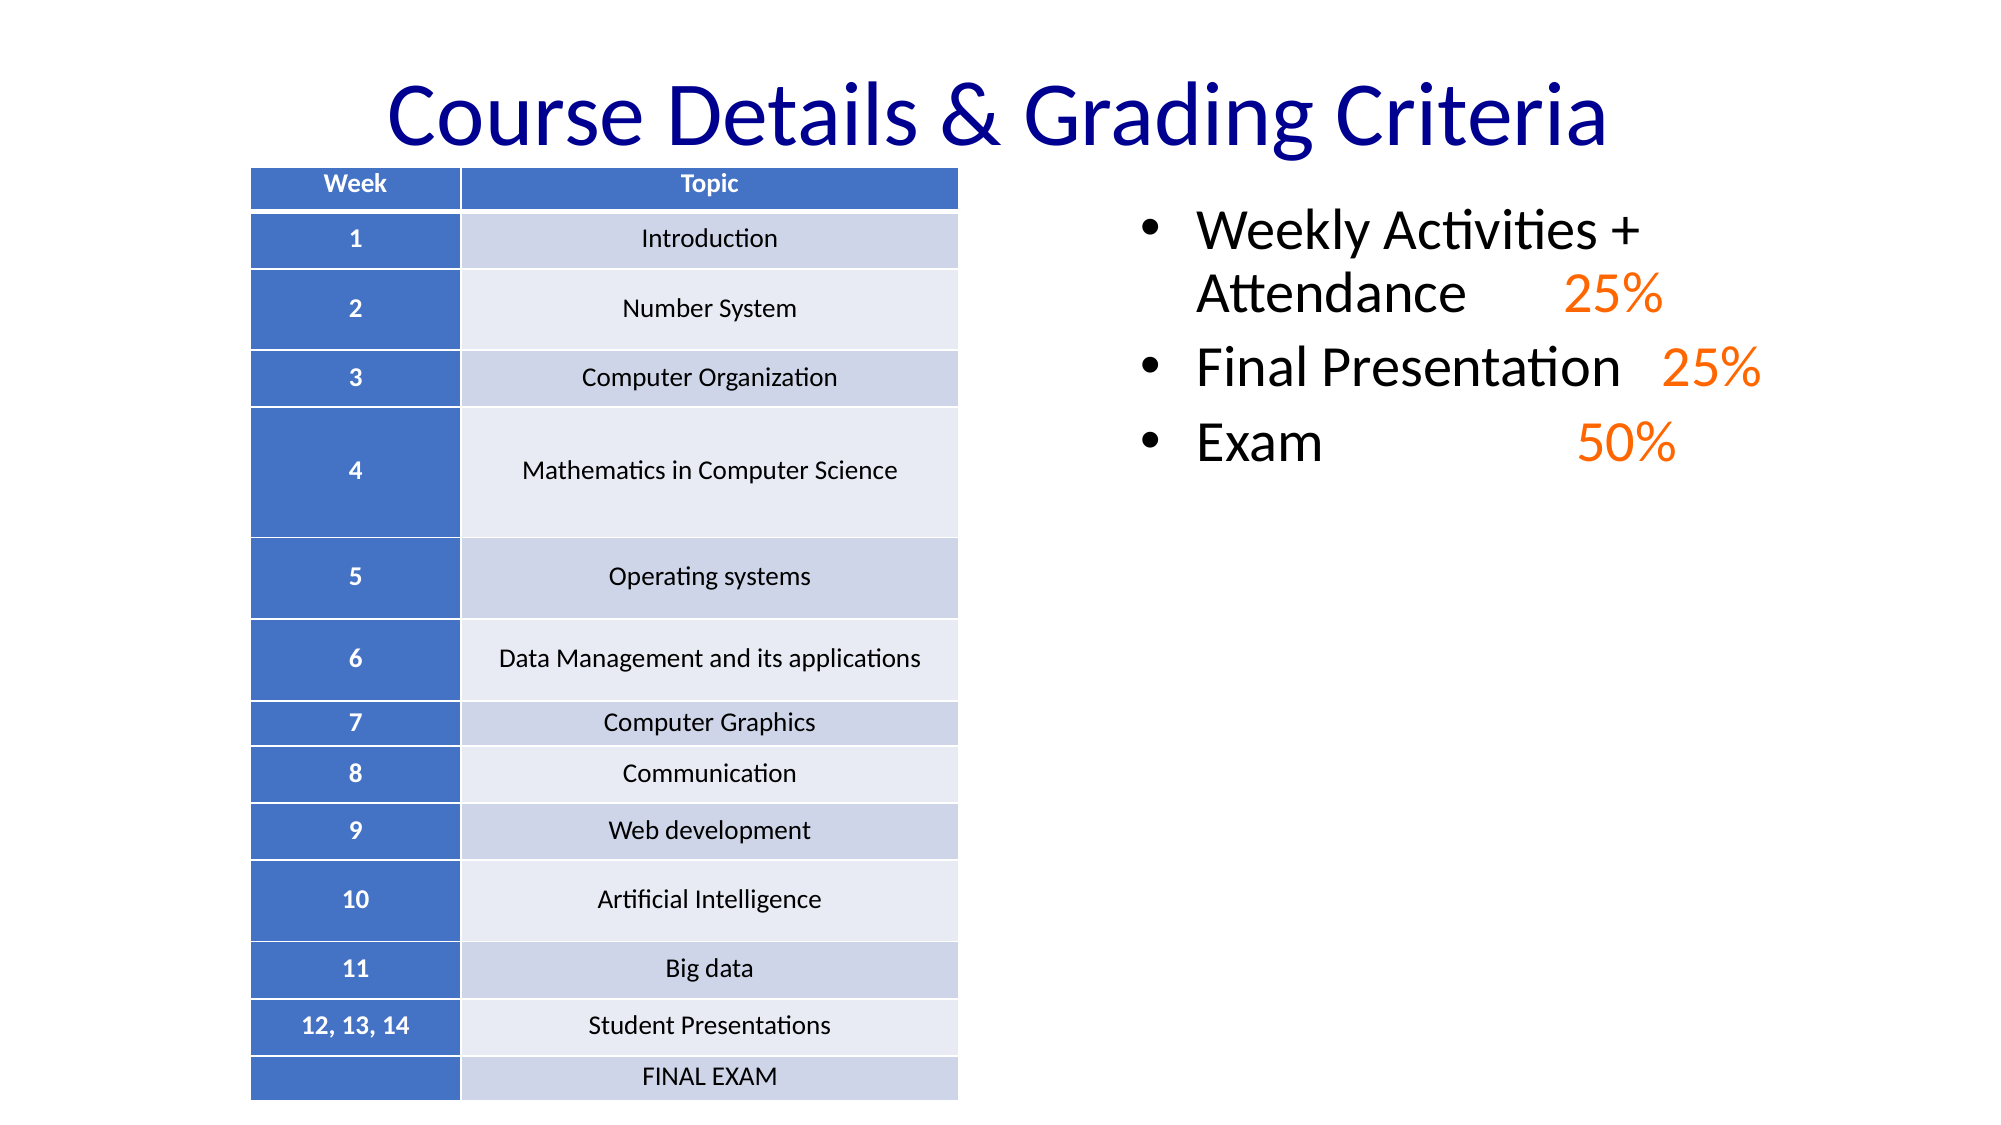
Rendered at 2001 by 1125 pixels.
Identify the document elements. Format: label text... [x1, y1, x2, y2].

table_cell 2 [251, 270, 460, 349]
table_cell Computer Organization [462, 351, 958, 406]
table_cell 6 [251, 620, 460, 700]
table_cell 3 [251, 351, 460, 406]
table_cell 5 [251, 538, 460, 618]
title Course Details & Grading Criteria [249, 0, 1750, 233]
table_header Week [251, 168, 460, 209]
table_cell 8 [251, 747, 460, 802]
table_cell Artificial Intelligence [462, 861, 958, 941]
table_cell 10 [251, 861, 460, 941]
table_cell Communication [462, 747, 958, 802]
table_cell Student Presentations [462, 1000, 958, 1055]
table_cell 9 [251, 804, 460, 859]
table_cell Data Management and its applications [462, 620, 958, 700]
table_cell Big data [462, 942, 958, 998]
table_cell FINAL EXAM [462, 1057, 958, 1100]
table_header Topic [462, 168, 958, 209]
table_cell [251, 1057, 460, 1100]
list Weekly Activities + Attendance 25% Final Presentation 25% Exam 50% [1125, 191, 1895, 934]
table_cell Computer Graphics [462, 702, 958, 745]
table_cell Introduction [462, 214, 958, 268]
table_cell 7 [251, 702, 460, 745]
table_cell 1 [251, 214, 460, 268]
table_cell 11 [251, 942, 460, 998]
table_cell 12, 13, 14 [251, 1000, 460, 1055]
table_cell 4 [251, 408, 460, 537]
table_cell Operating systems [462, 538, 958, 618]
table_cell Web development [462, 804, 958, 859]
table_cell Number System [462, 270, 958, 349]
table_cell Mathematics in Computer Science [462, 408, 958, 537]
